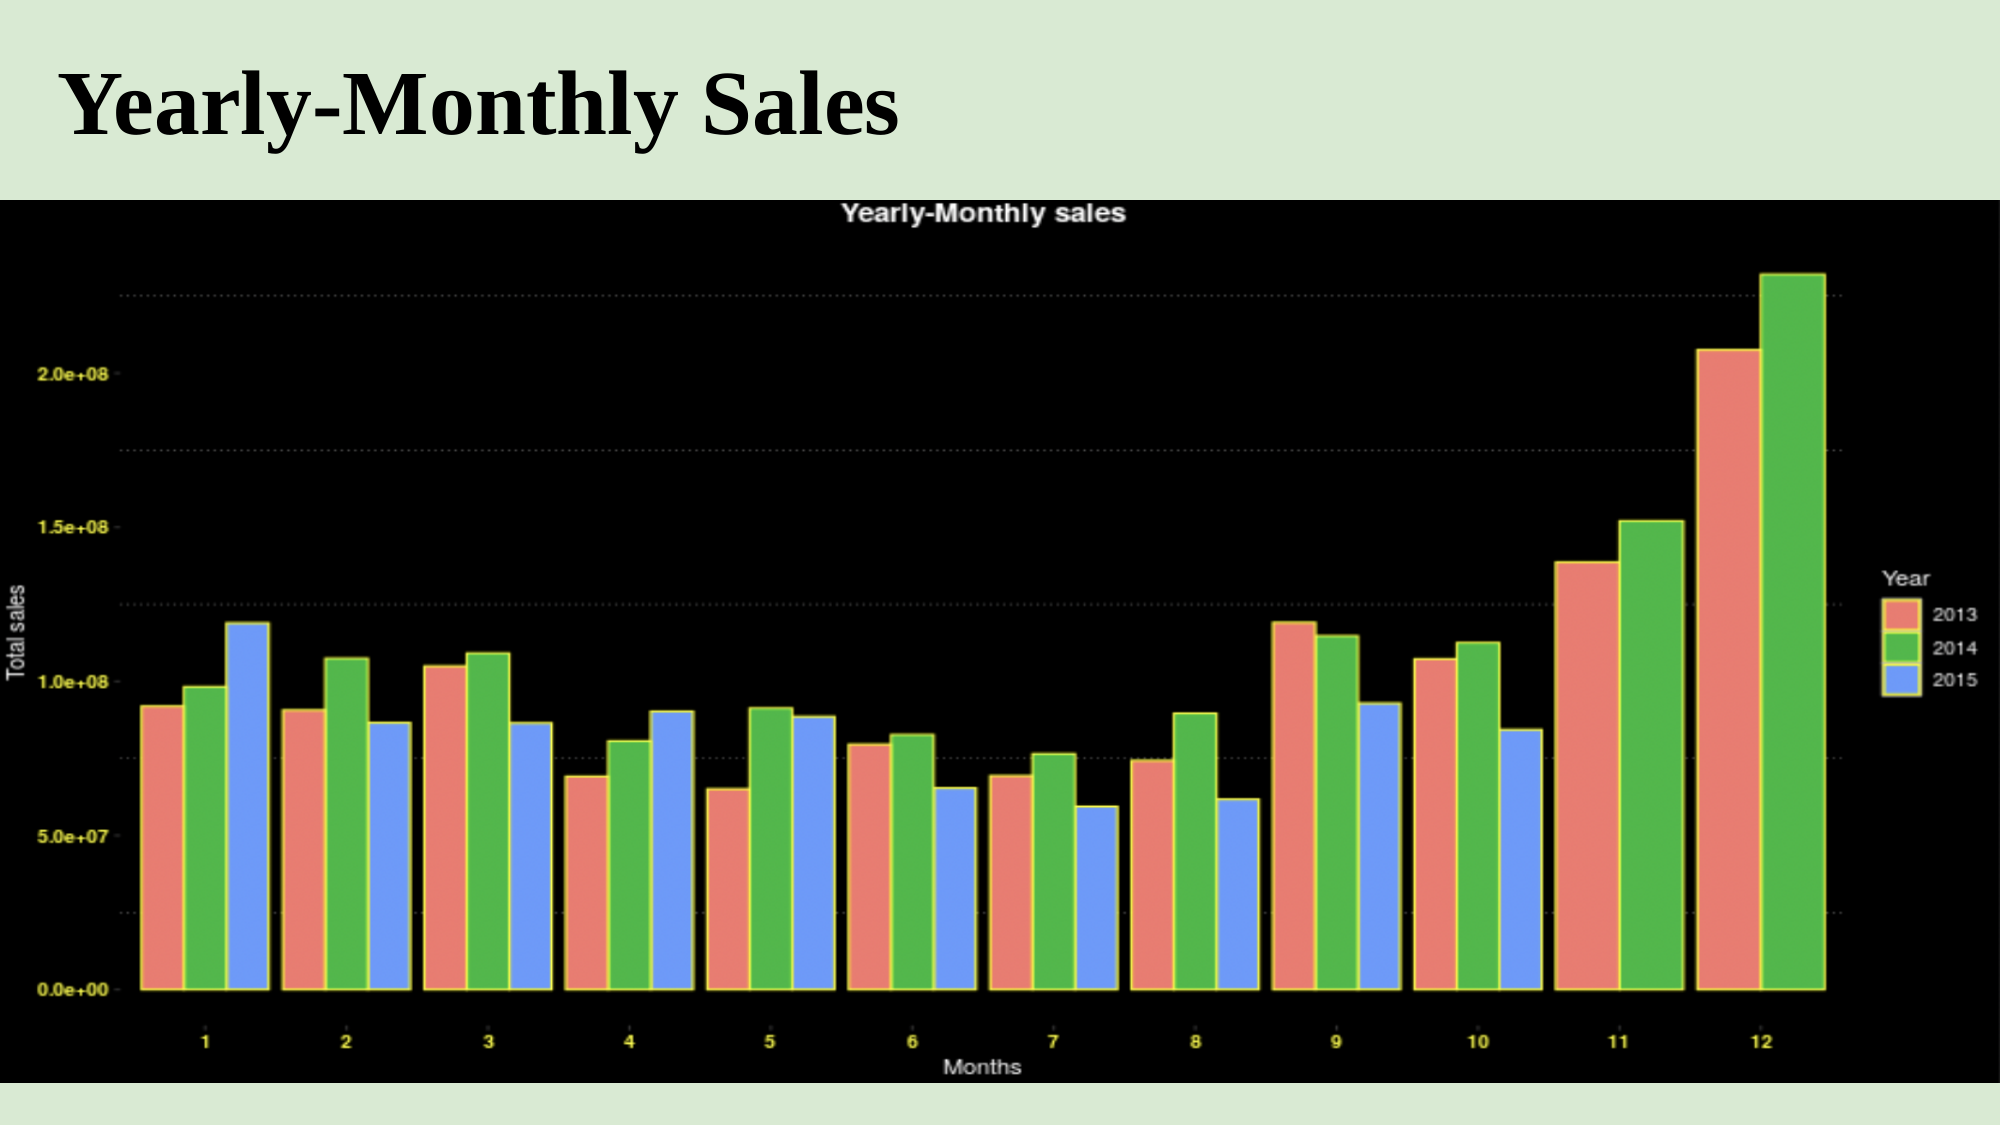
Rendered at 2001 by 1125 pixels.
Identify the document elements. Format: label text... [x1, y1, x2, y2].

picture [0, 200, 2000, 1083]
title Yearly-Monthly Sales [42, 27, 1875, 183]
